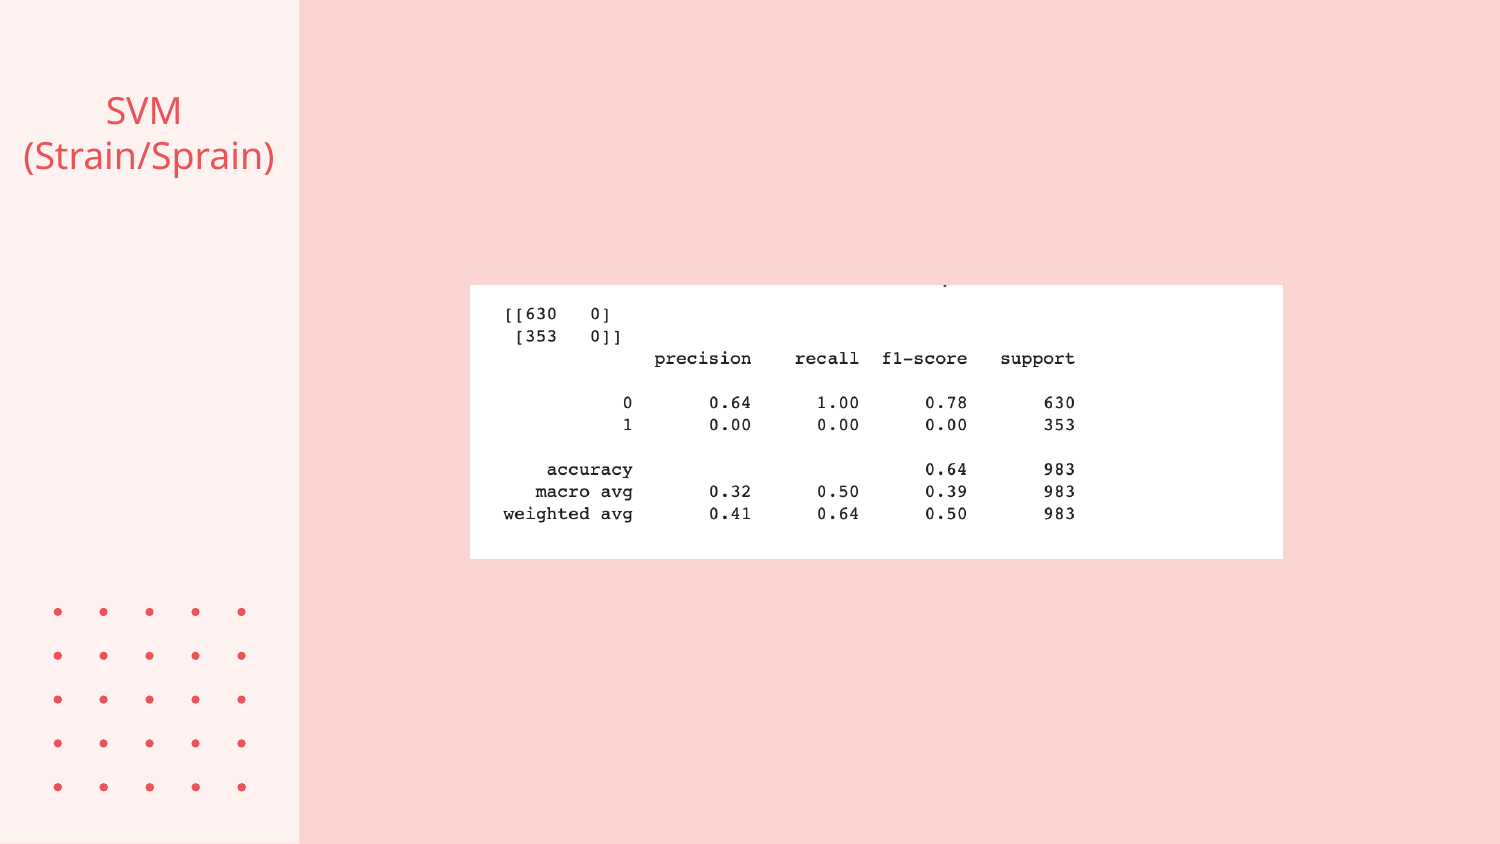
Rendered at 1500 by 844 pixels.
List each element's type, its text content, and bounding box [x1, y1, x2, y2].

title SVM (Strain/Sprain) [0, 88, 507, 176]
picture [470, 285, 1284, 559]
